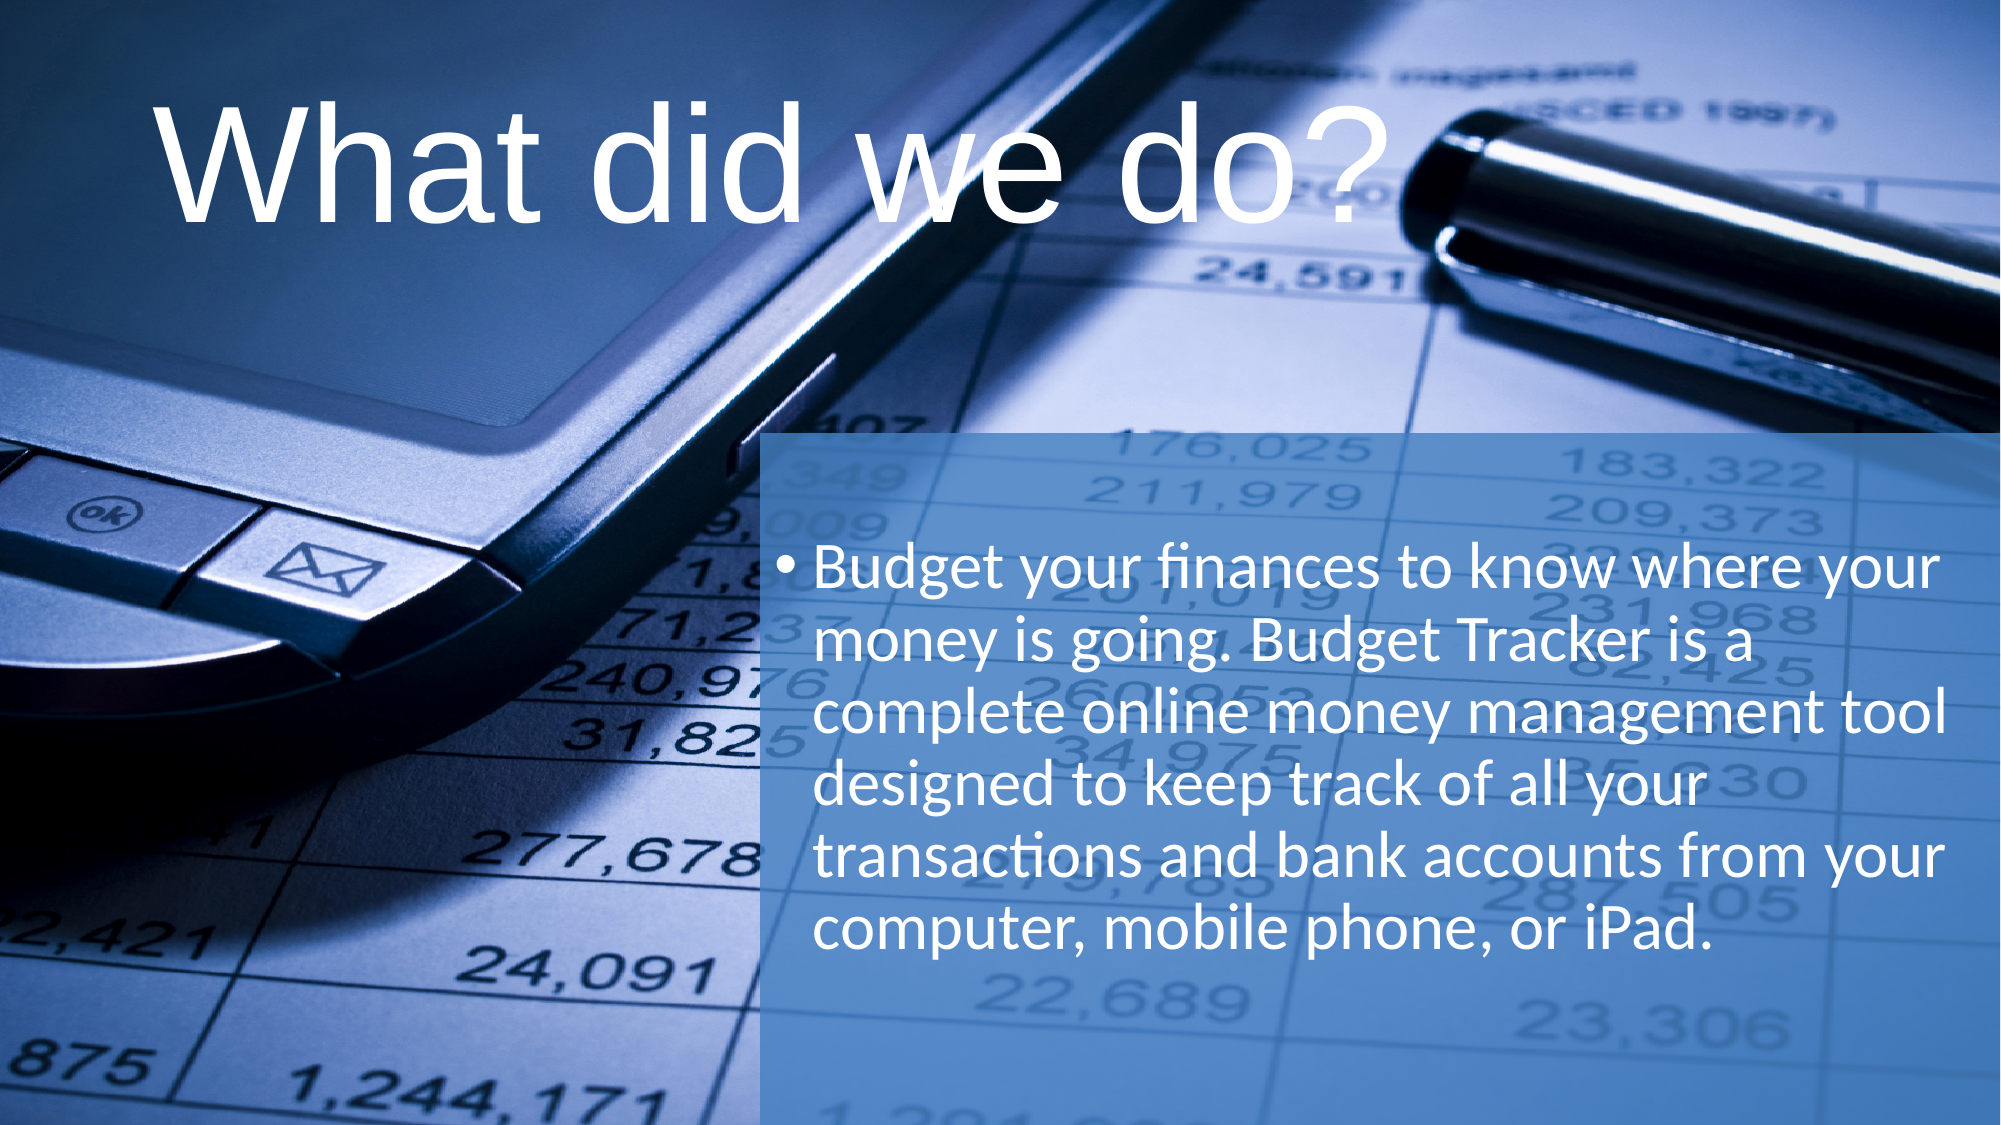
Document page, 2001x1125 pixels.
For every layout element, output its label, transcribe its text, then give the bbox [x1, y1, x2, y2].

picture [0, 0, 2001, 1125]
title What did we do? [137, 59, 1863, 278]
list Budget your finances to know where your money is going. Budget Tracker is a complete online money management tool designed to keep track of all your transactions and bank accounts from your computer, mobile phone, or iPad. [760, 433, 2000, 1125]
